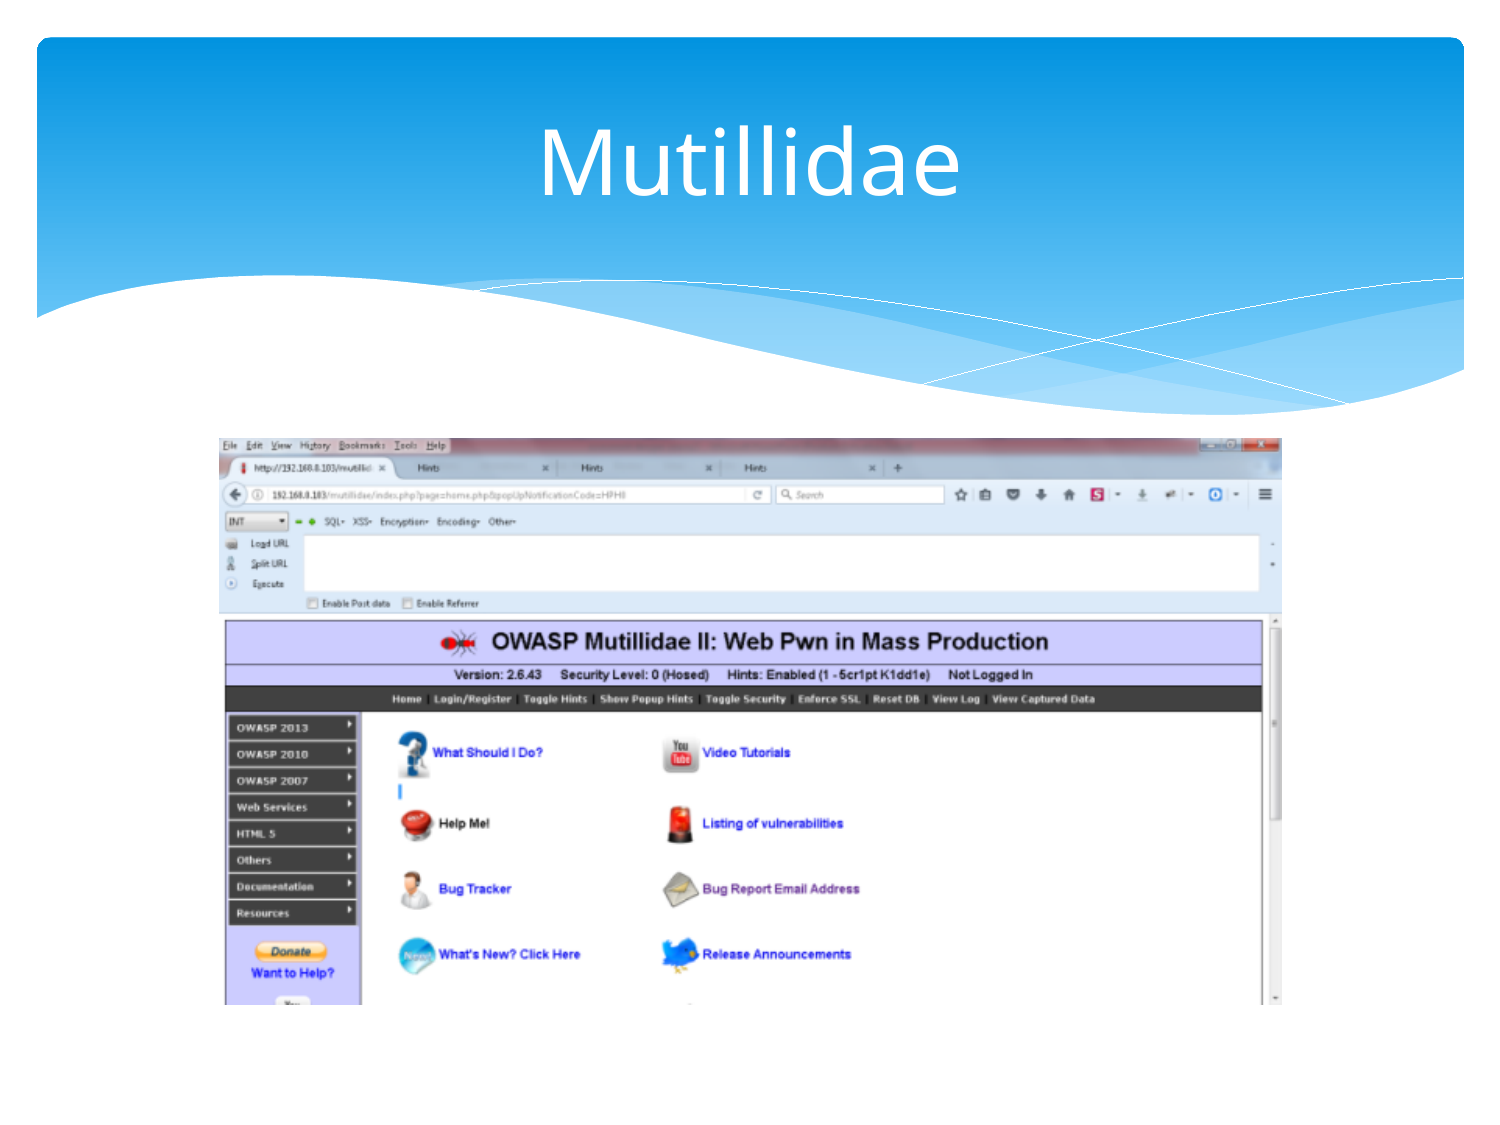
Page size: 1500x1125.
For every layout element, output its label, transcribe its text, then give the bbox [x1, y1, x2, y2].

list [219, 438, 1282, 1006]
title Mutillidae [75, 55, 1425, 261]
